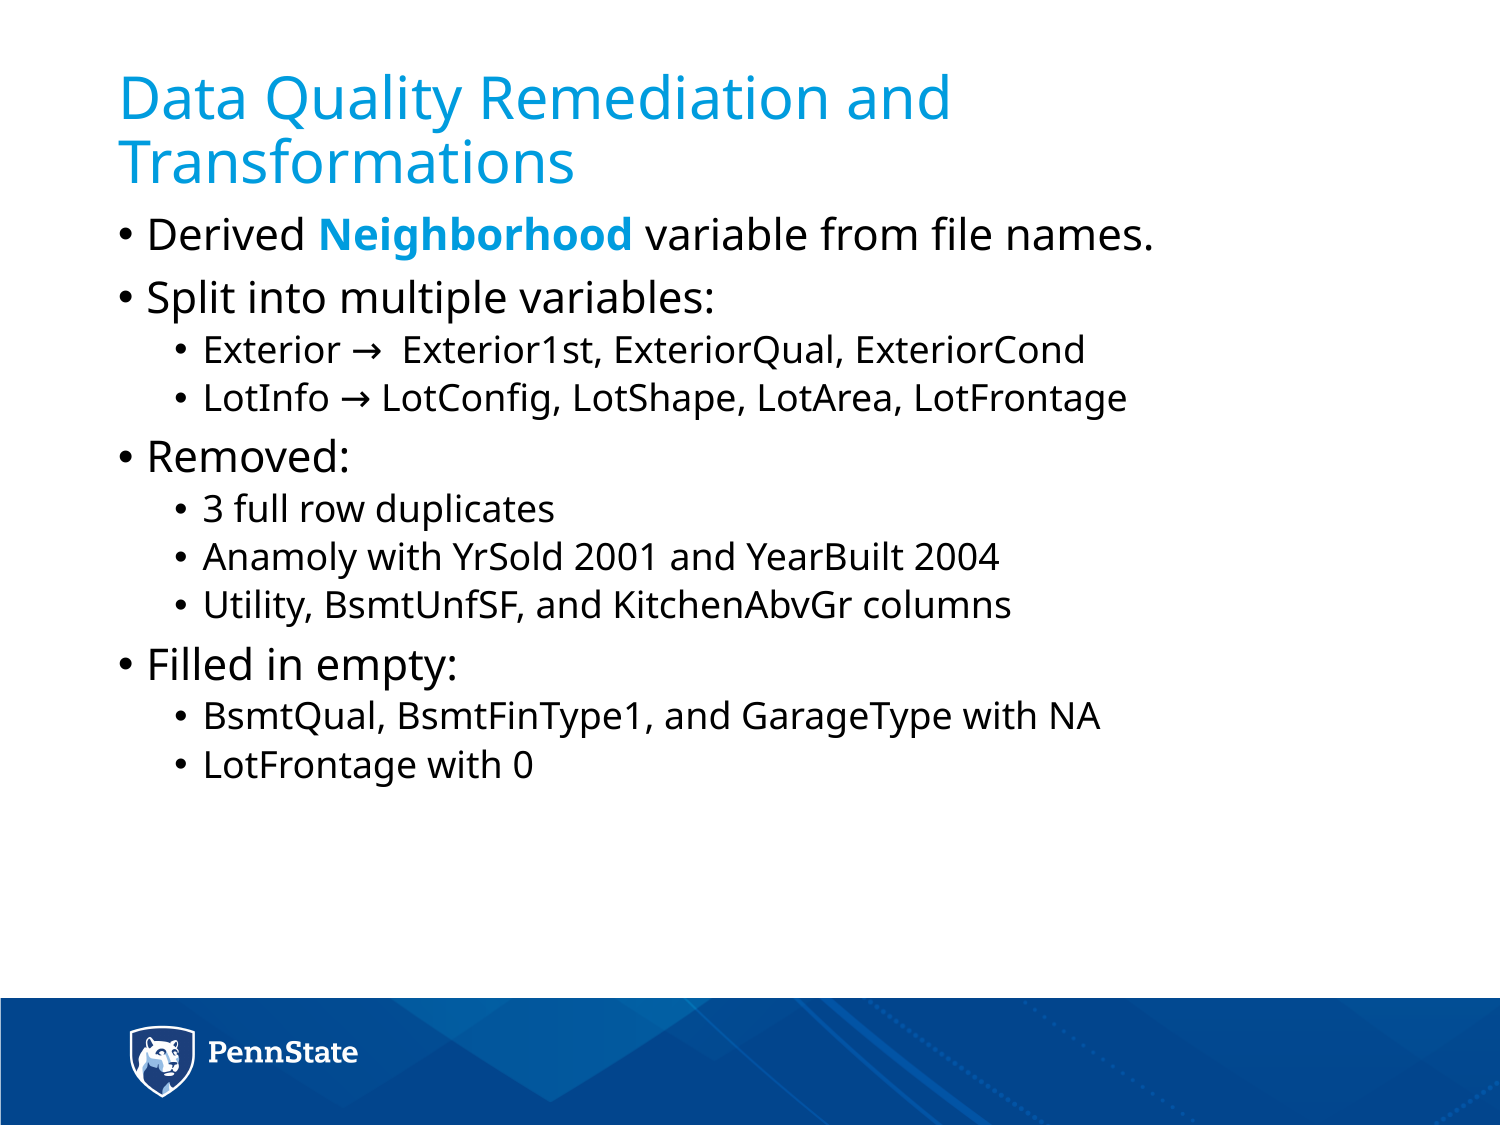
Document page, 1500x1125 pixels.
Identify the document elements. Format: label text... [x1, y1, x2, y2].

title Data Quality Remediation and Transformations [103, 59, 1397, 205]
list Derived Neighborhood variable from file names. Split into multiple variables: Exterior → Exterior1st, ExteriorQual, ExteriorCond LotInfo → LotConfig, LotShape, LotArea, LotFrontage Removed: 3 full row duplicates Anamoly with YrSold 2001 and YearBuilt 2004 Utility, BsmtUnfSF, and KitchenAbvGr columns Filled in empty: BsmtQual, BsmtFinType1, and GarageType with NA LotFrontage with 0 [103, 205, 1397, 992]
picture [0, 994, 1500, 1125]
